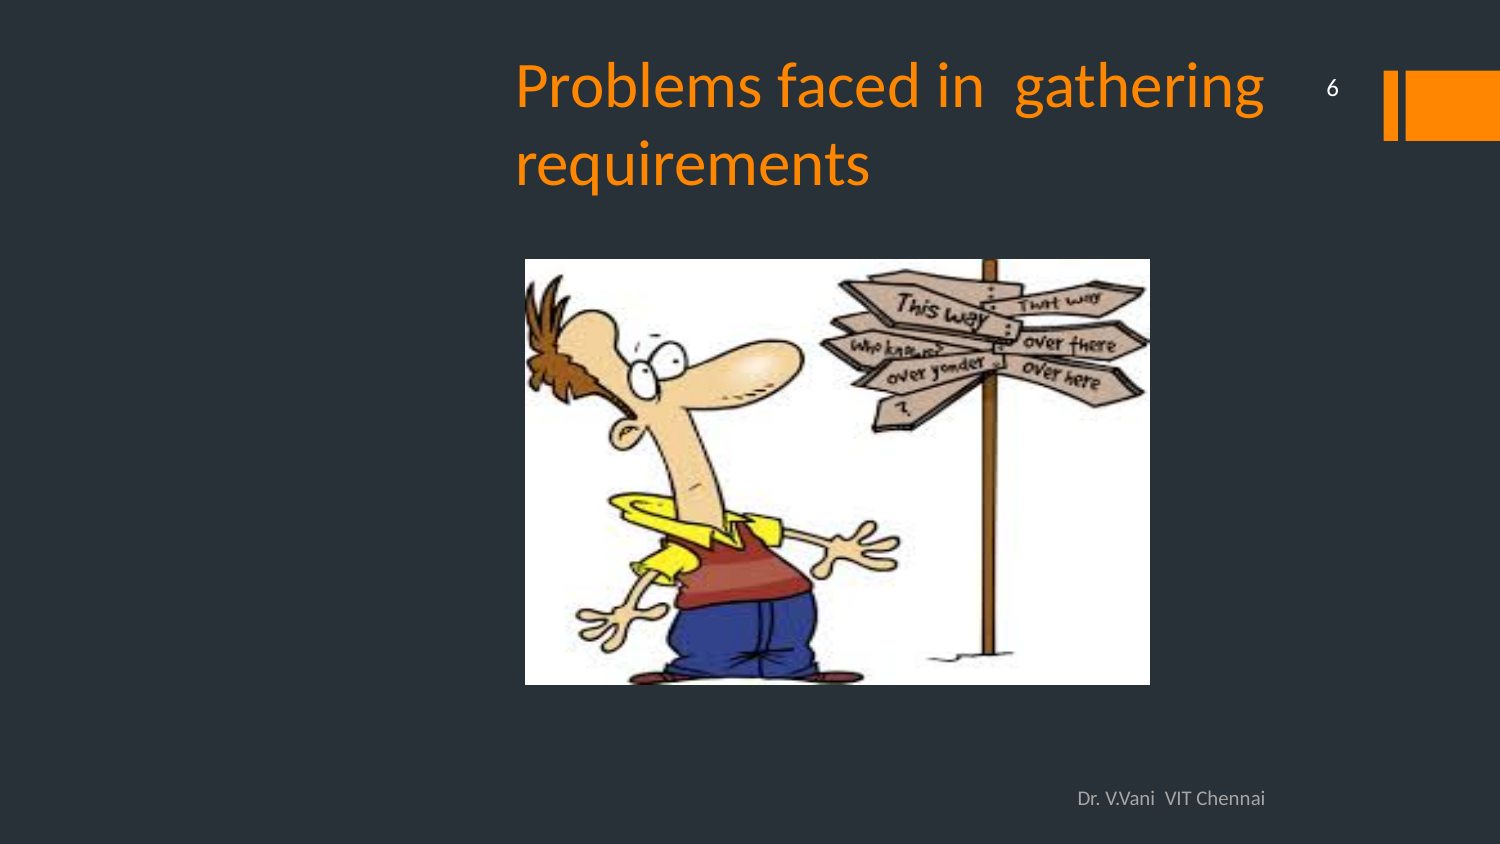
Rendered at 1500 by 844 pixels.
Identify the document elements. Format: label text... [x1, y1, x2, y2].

picture [524, 258, 1151, 685]
title Problems faced in gathering requirements [500, 34, 1342, 207]
footer Dr. V.Vani VIT Chennai [1062, 784, 1431, 822]
slide_number 6 [1199, 67, 1355, 105]
